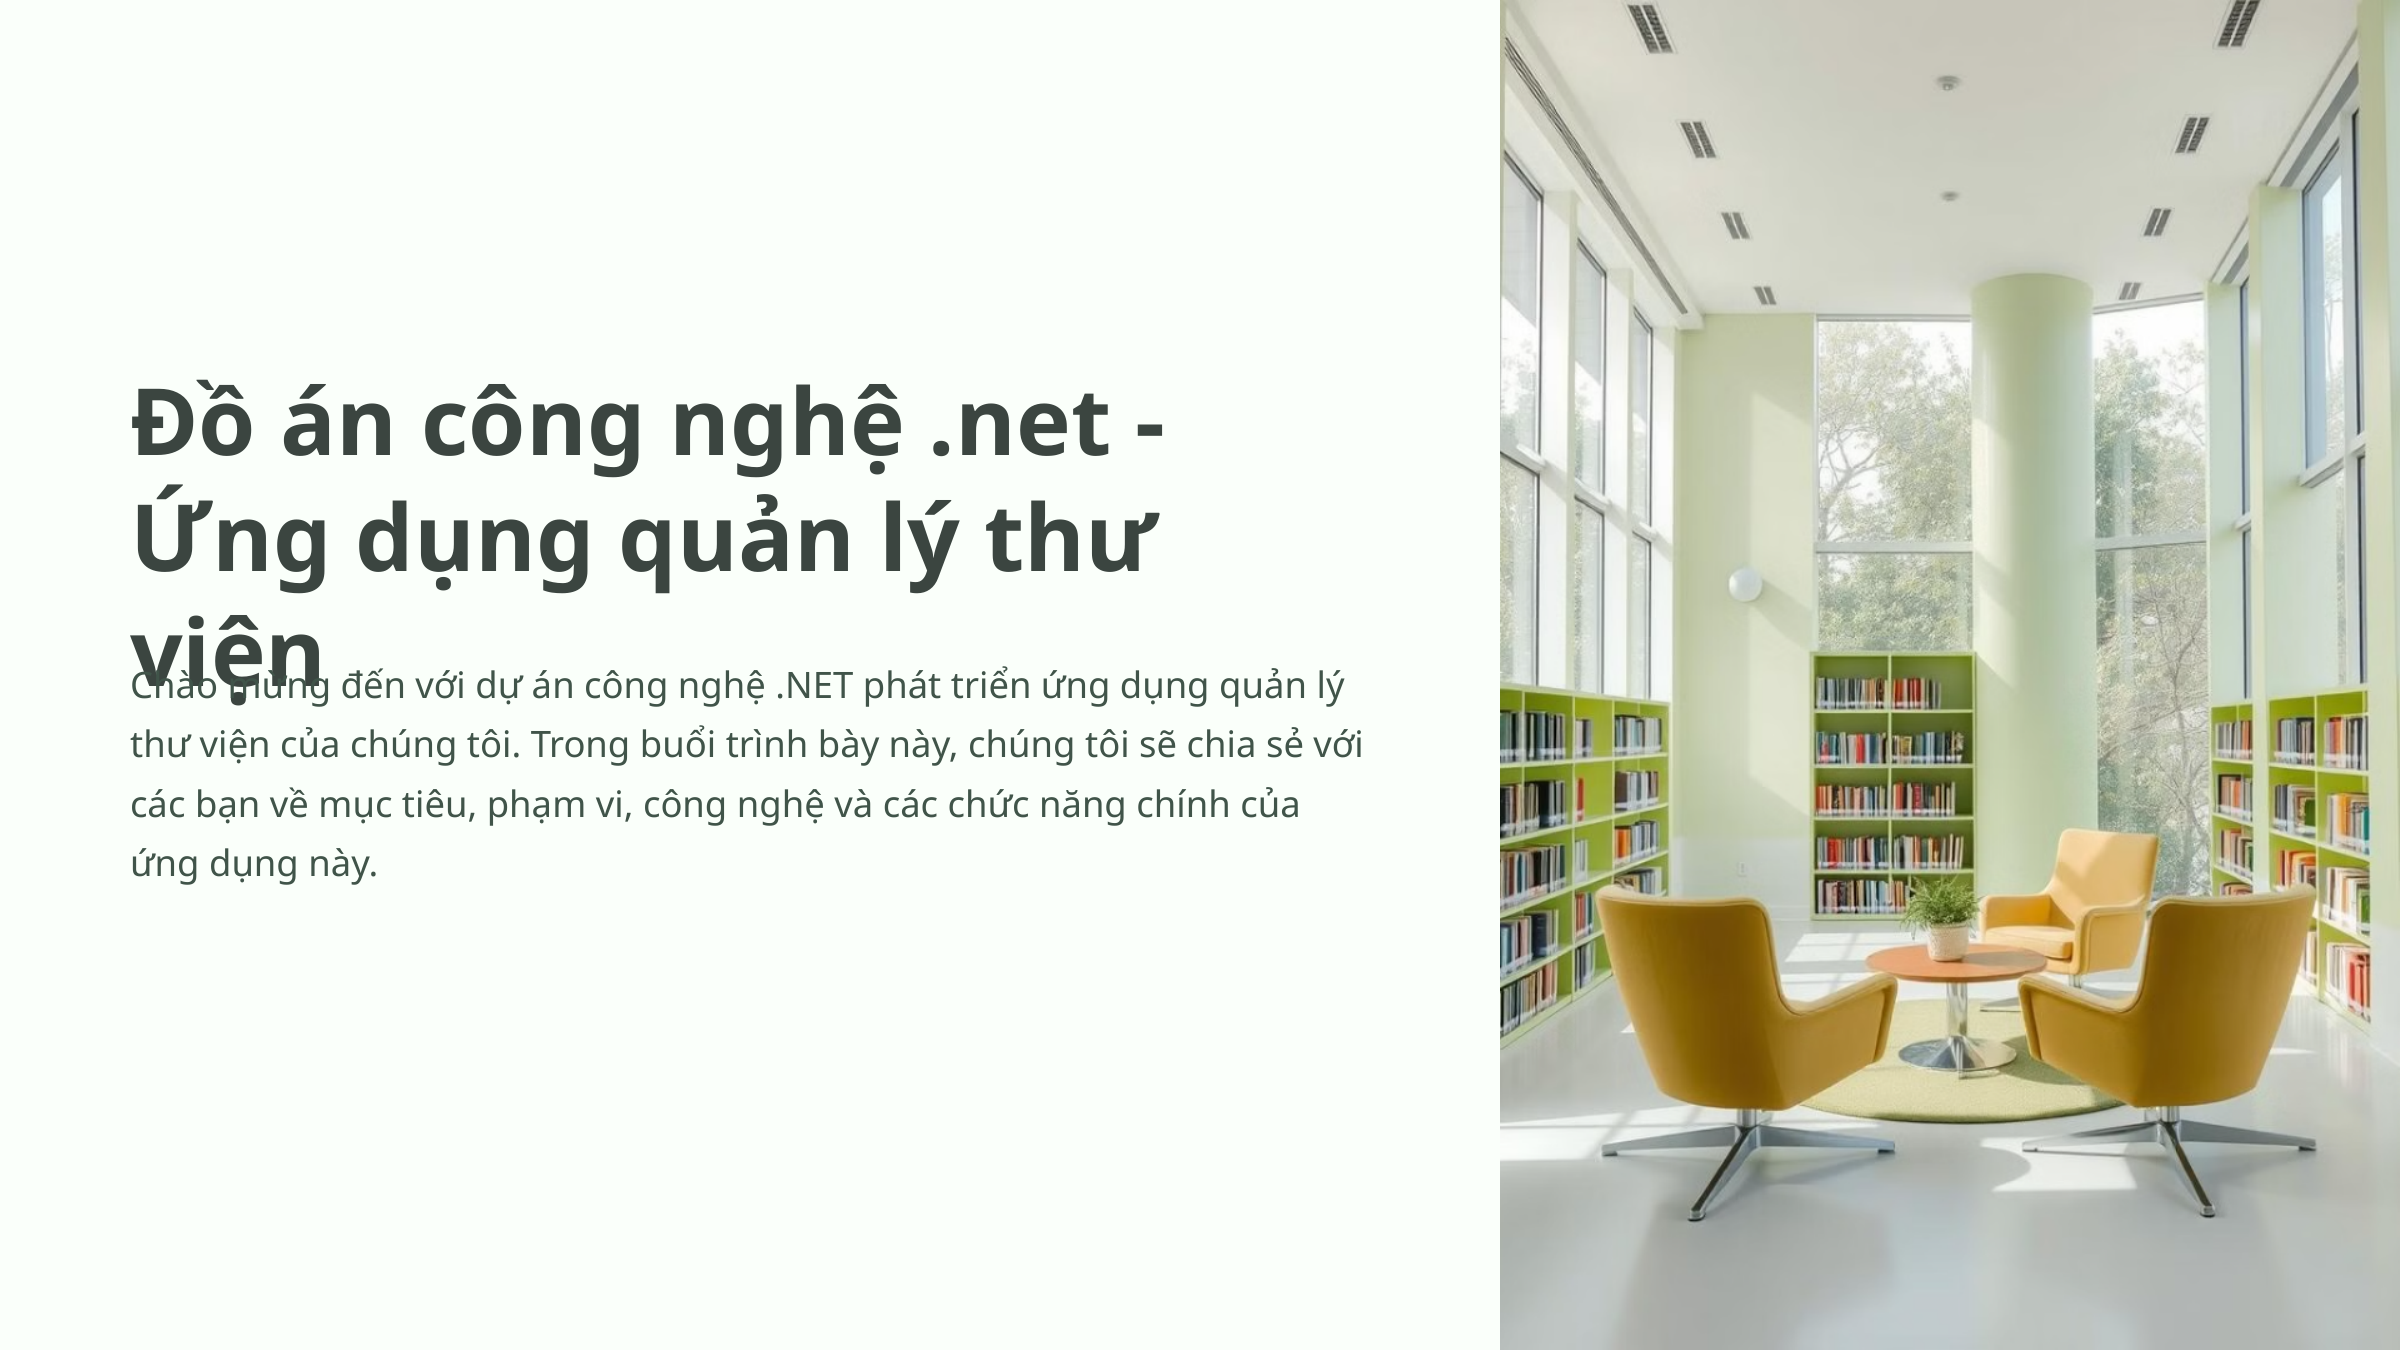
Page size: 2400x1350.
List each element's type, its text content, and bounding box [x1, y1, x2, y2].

picture [1499, 0, 2400, 1350]
text_box Chào mừng đến với dự án công nghệ .NET phát triển ứng dụng quản lý thư viện của chúng tôi. Trong buổi trình bày này, chúng tôi sẽ chia sẻ với các bạn về mục tiêu, phạm vi, công nghệ và các chức năng chính của ứng dụng này. [130, 646, 1370, 885]
text_box Đồ án công nghệ .net - Ứng dụng quản lý thư viện [130, 358, 1370, 591]
